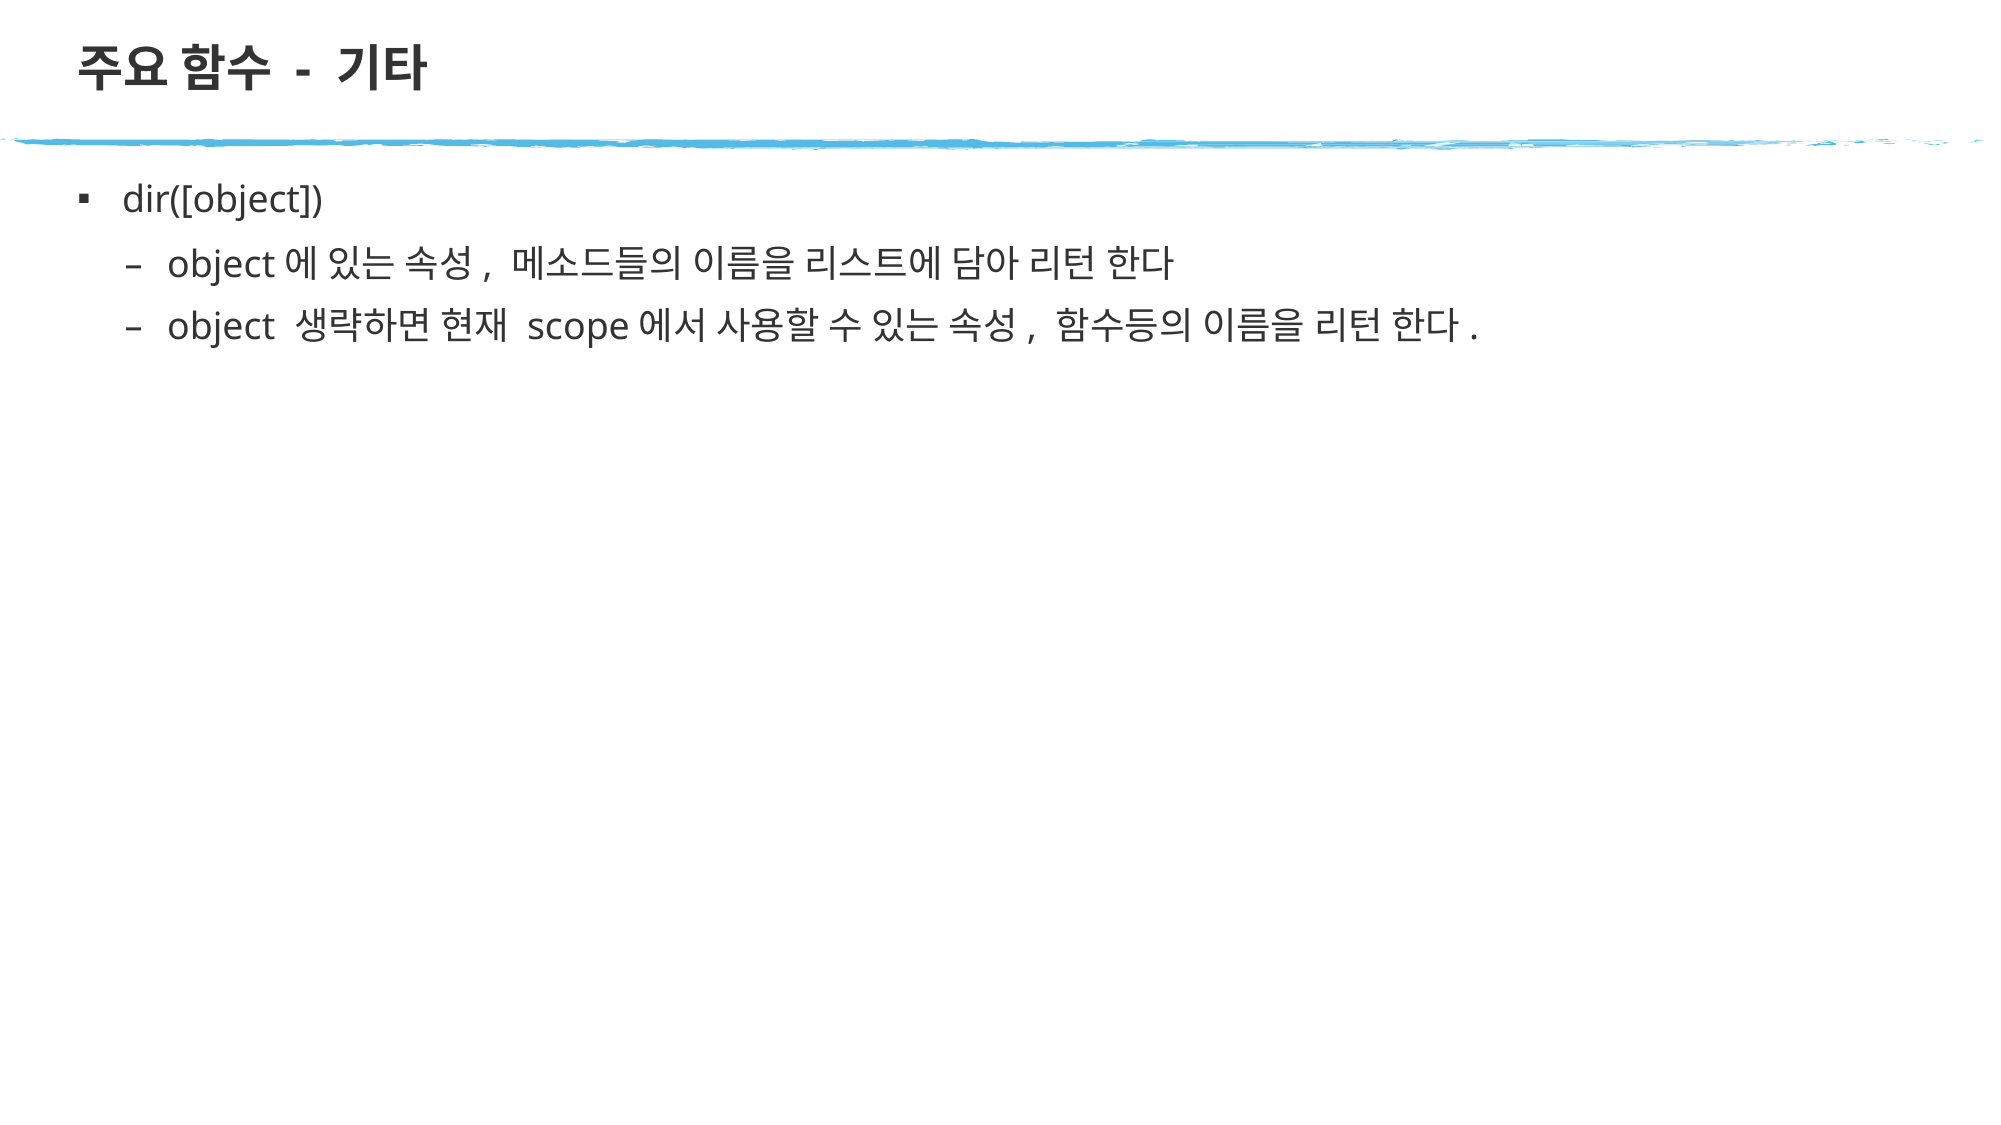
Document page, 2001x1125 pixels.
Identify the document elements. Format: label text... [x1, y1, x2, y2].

text_box dir([object]) object에 있는 속성, 메소드들의 이름을 리스트에 담아 리턴 한다 object 생략하면 현재 scope에서 사용할 수 있는 속성, 함수등의 이름을 리턴 한다. [75, 148, 1701, 348]
title 주요 함수 - 기타 [75, 34, 1700, 225]
